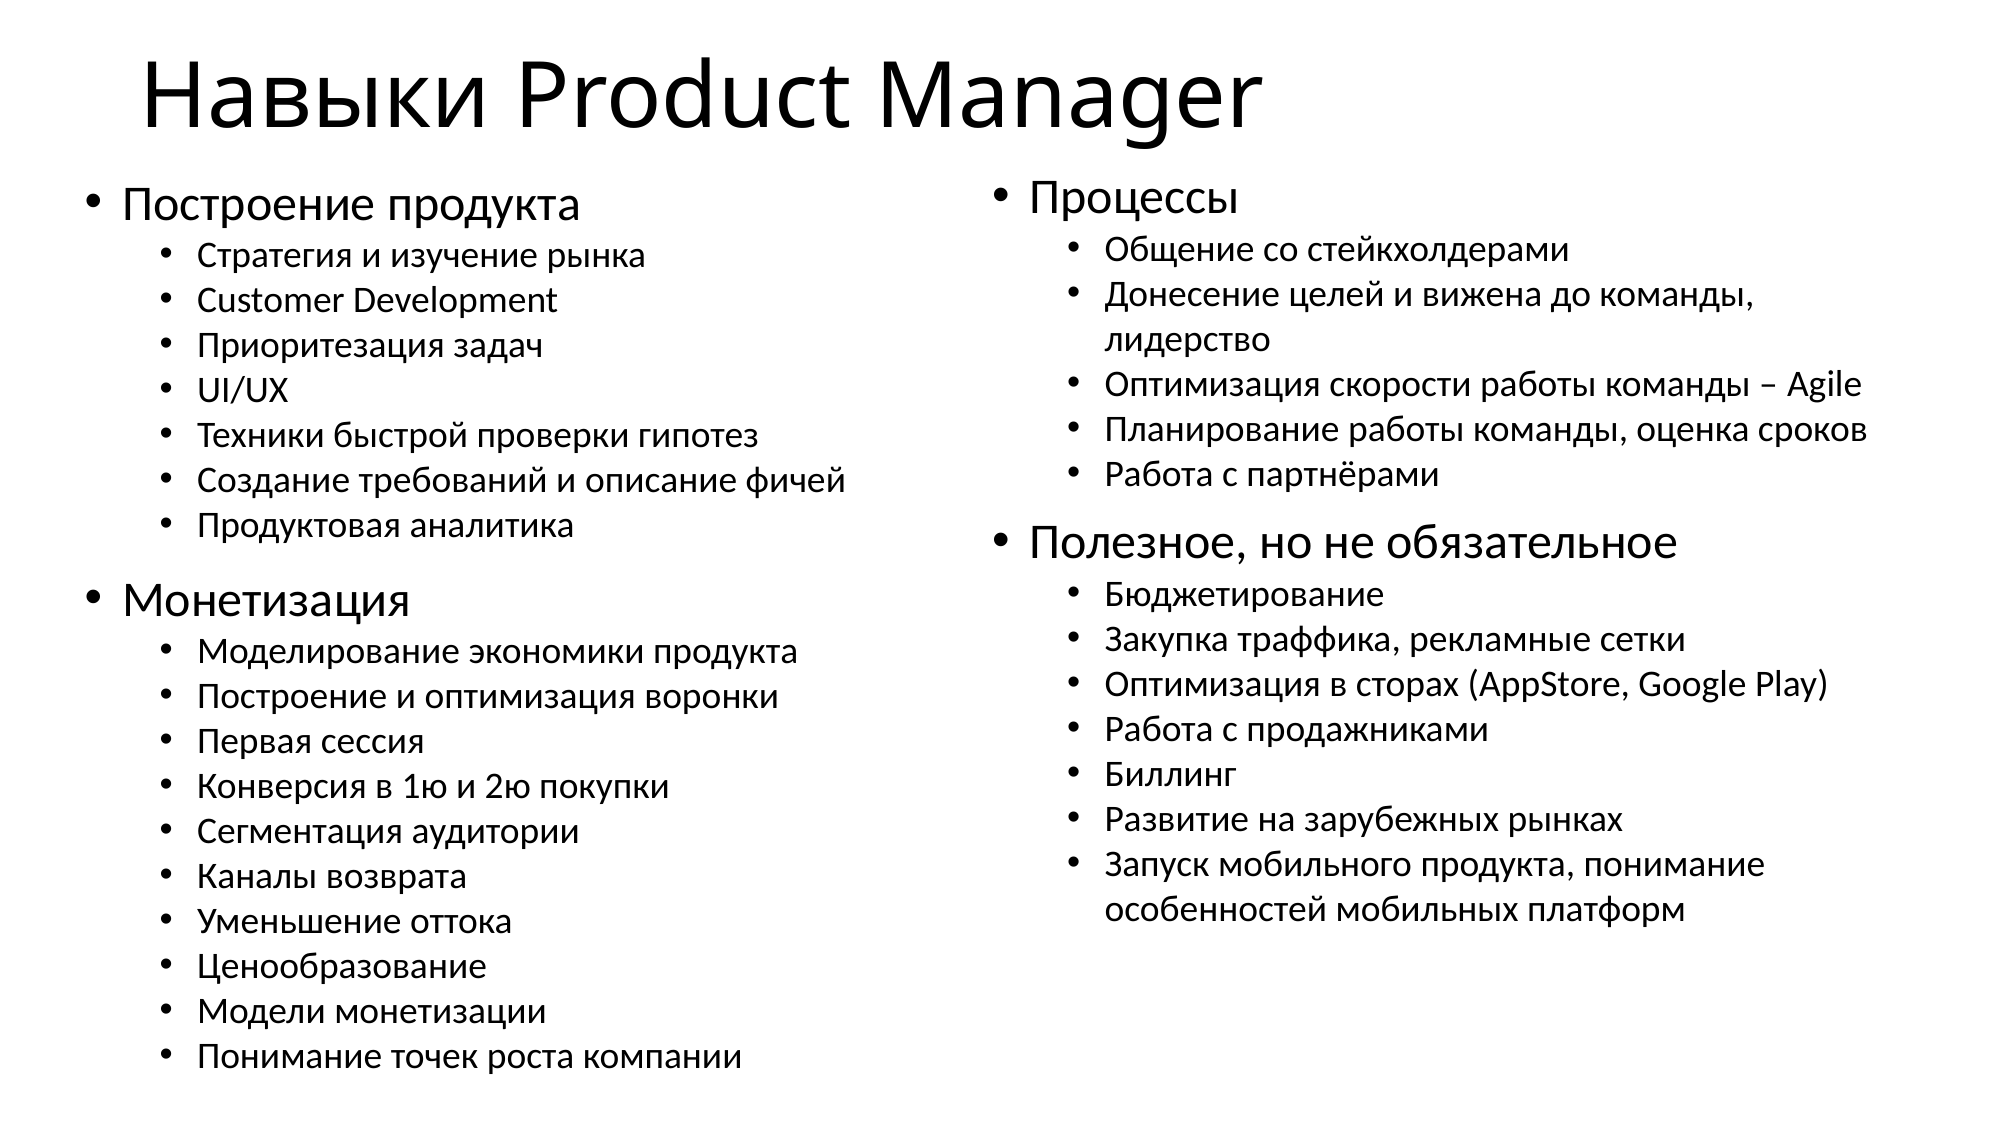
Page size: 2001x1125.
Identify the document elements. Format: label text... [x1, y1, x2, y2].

text_box Процессы Общение со стейкхолдерами Донесение целей и вижена до команды, лидерство Оптимизация скорости работы команды – Agile Планирование работы команды, оценка сроков Работа с партнёрами Полезное, но не обязательное Бюджетирование Закупка траффика, рекламные сетки Оптимизация в сторах (AppStore, Google Play) Работа с продажниками Биллинг Развитие на зарубежных рынках Запуск мобильного продукта, понимание особенностей мобильных платформ [977, 162, 1931, 1066]
title Навыки Product Manager [124, 32, 1850, 163]
list Построение продукта Стратегия и изучение рынка Customer Development Приоритезация задач UI/UX Техники быстрой проверки гипотез Создание требований и описание фичей Продуктовая аналитика Монетизация Моделирование экономики продукта Построение и оптимизация воронки Первая сессия Конверсия в 1ю и 2ю покупки Сегментация аудитории Каналы возврата Уменьшение оттока Ценообразование Модели монетизации Понимание точек роста компании [69, 162, 942, 1093]
